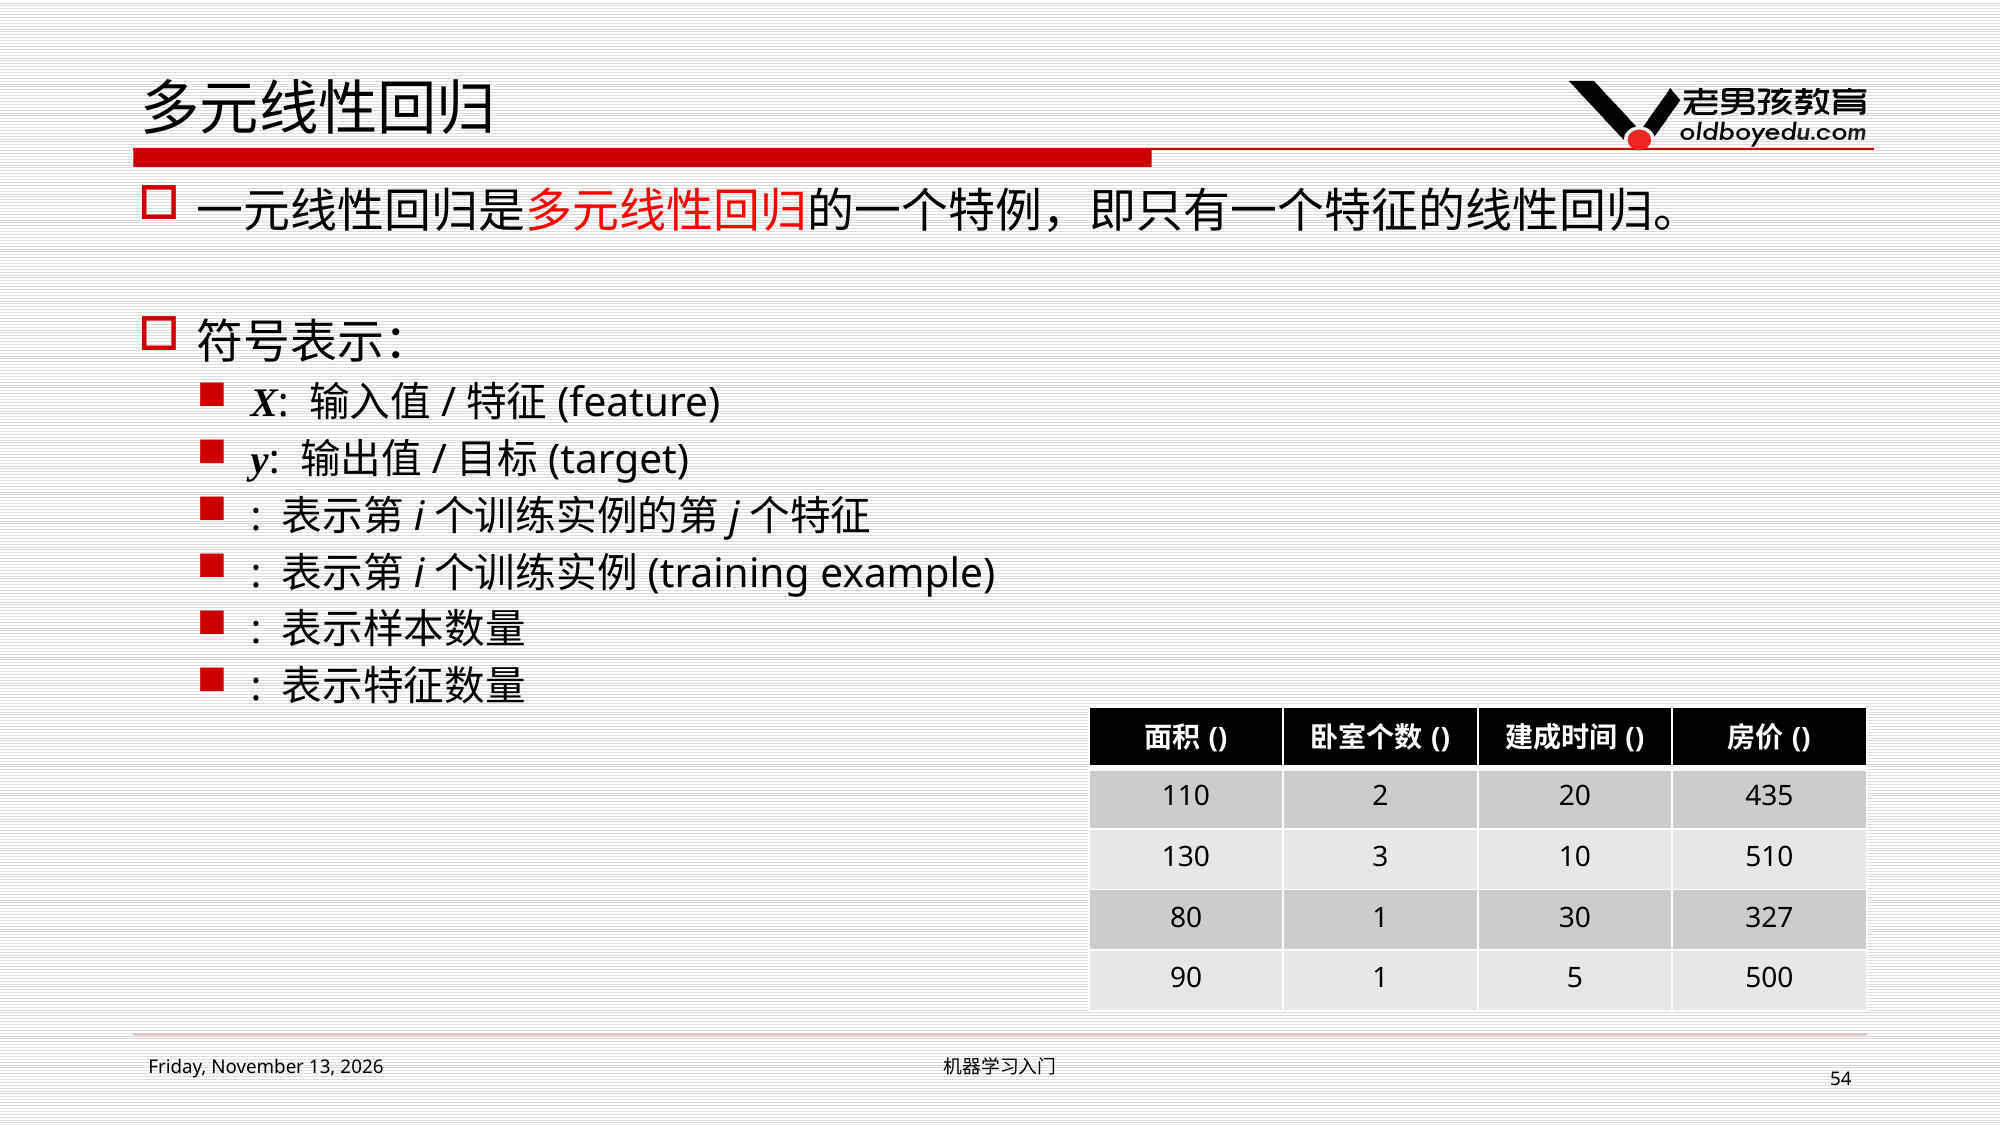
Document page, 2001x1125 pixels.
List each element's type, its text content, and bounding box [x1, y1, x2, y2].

slide_number 54 [1433, 1058, 1867, 1103]
footer 机器学习入门 [683, 1046, 1317, 1103]
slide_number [133, 1046, 567, 1103]
title 多元线性回归 [125, 50, 1876, 149]
